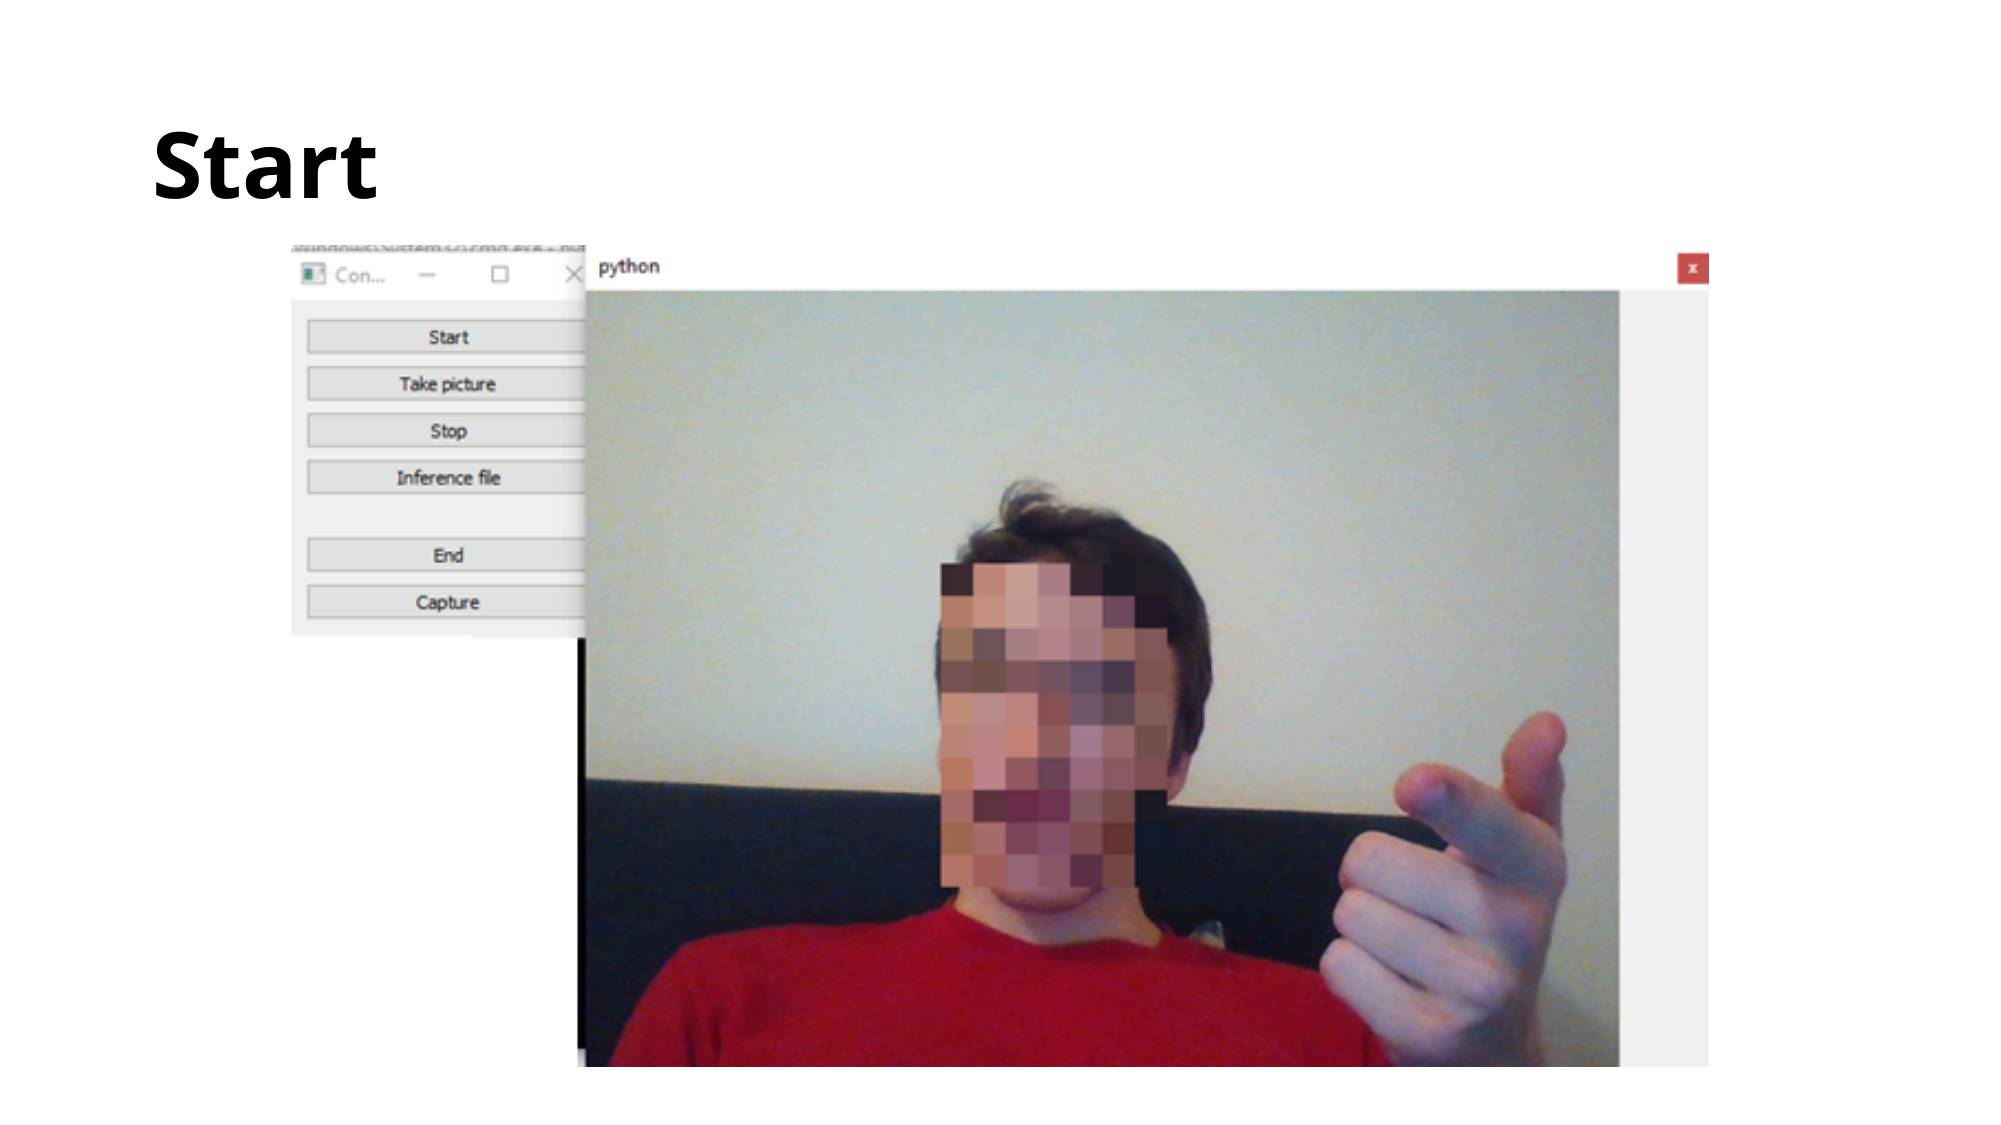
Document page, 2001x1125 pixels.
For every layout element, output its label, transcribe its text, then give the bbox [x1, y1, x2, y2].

picture [291, 245, 1709, 1067]
title Start [137, 59, 1863, 278]
